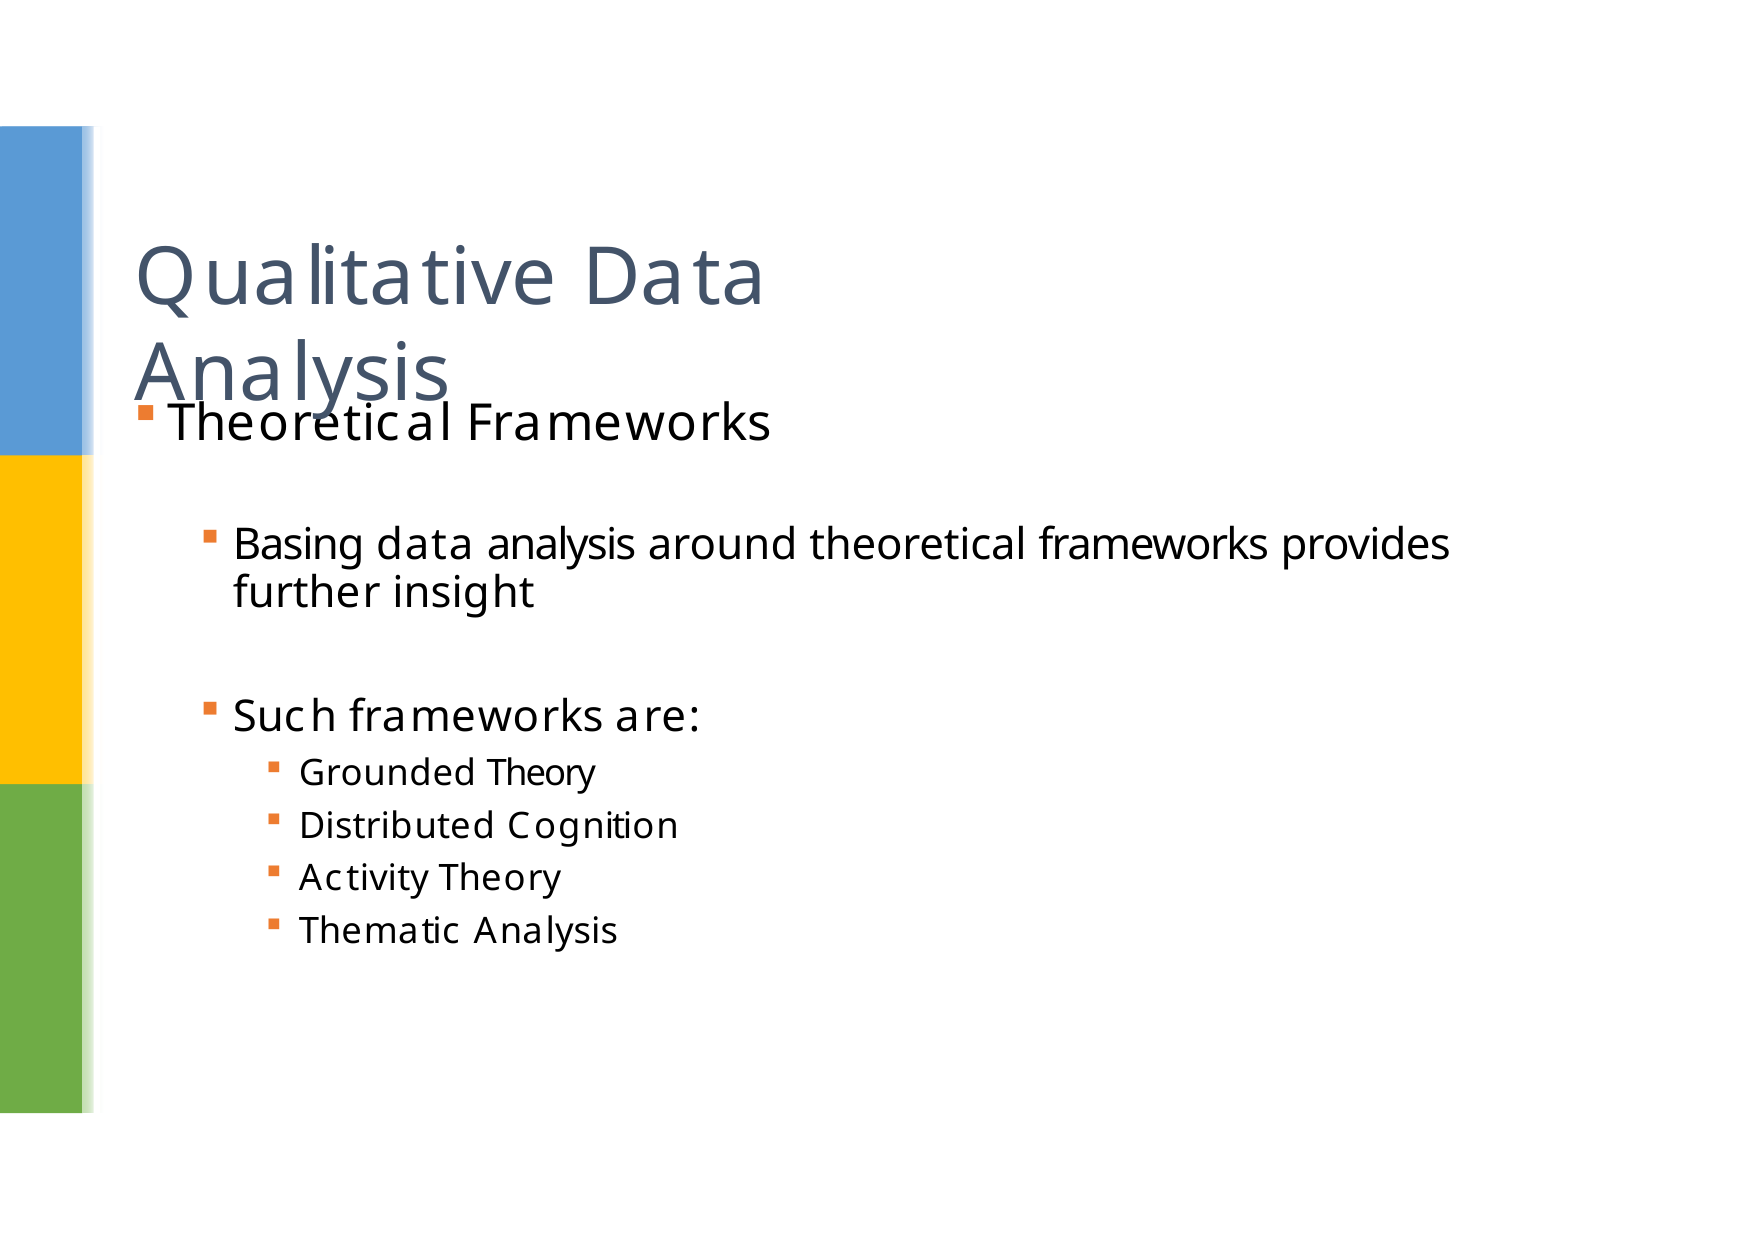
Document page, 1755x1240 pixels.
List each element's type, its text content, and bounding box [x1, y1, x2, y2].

text_box Theoretical Frameworks Basing data analysis around theoretical frameworks provides further insight Such frameworks are: Grounded Theory Distributed Cognition Activity Theory Thematic Analysis [132, 386, 1523, 951]
title Qualitative Data Analysis [132, 222, 1106, 432]
picture [82, 126, 93, 1113]
